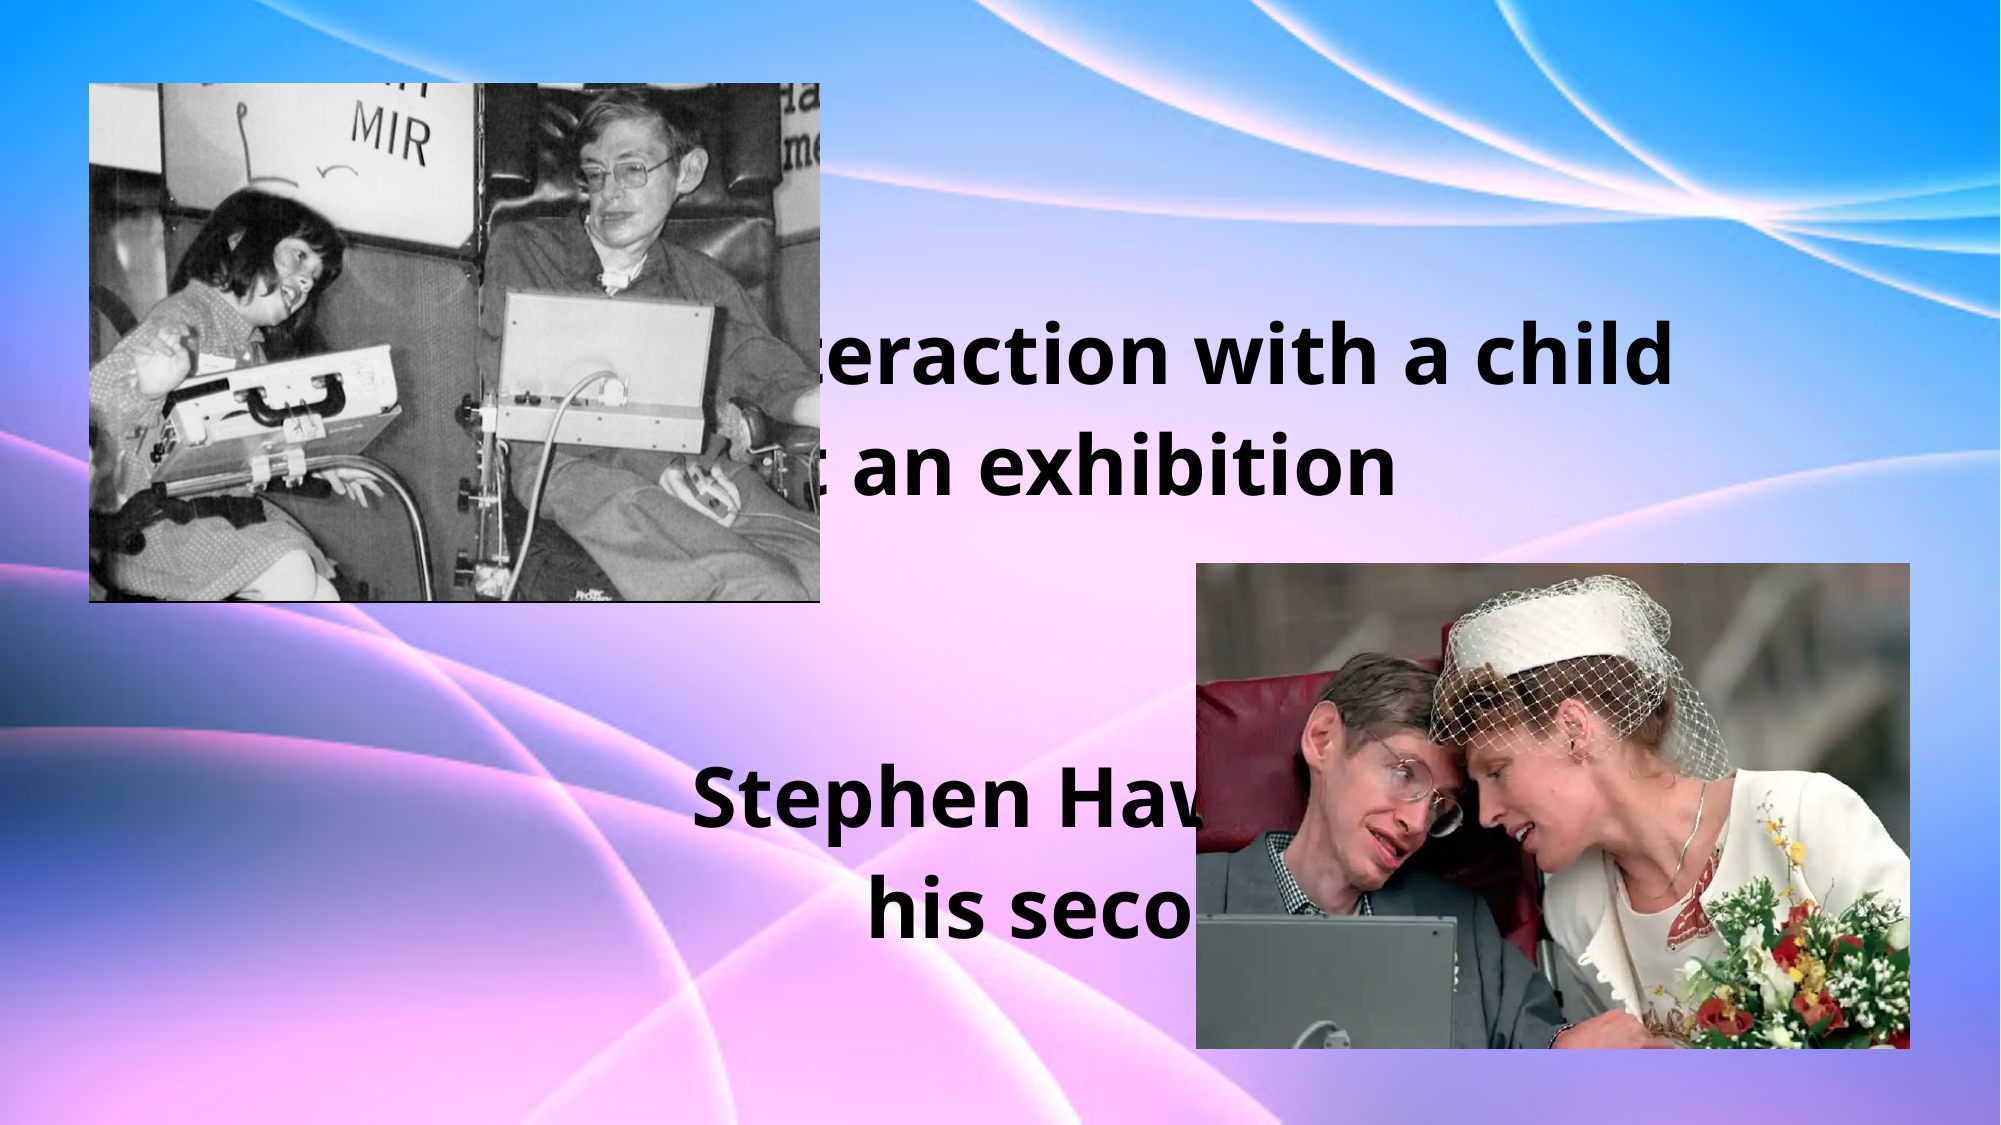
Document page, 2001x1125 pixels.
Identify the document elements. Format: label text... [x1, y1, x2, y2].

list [89, 83, 820, 603]
list Interaction with a child at an exhibition Stephen Hawking with his second wife.... [89, 83, 2000, 1125]
picture [0, 0, 2001, 1125]
picture [1196, 563, 1910, 1049]
